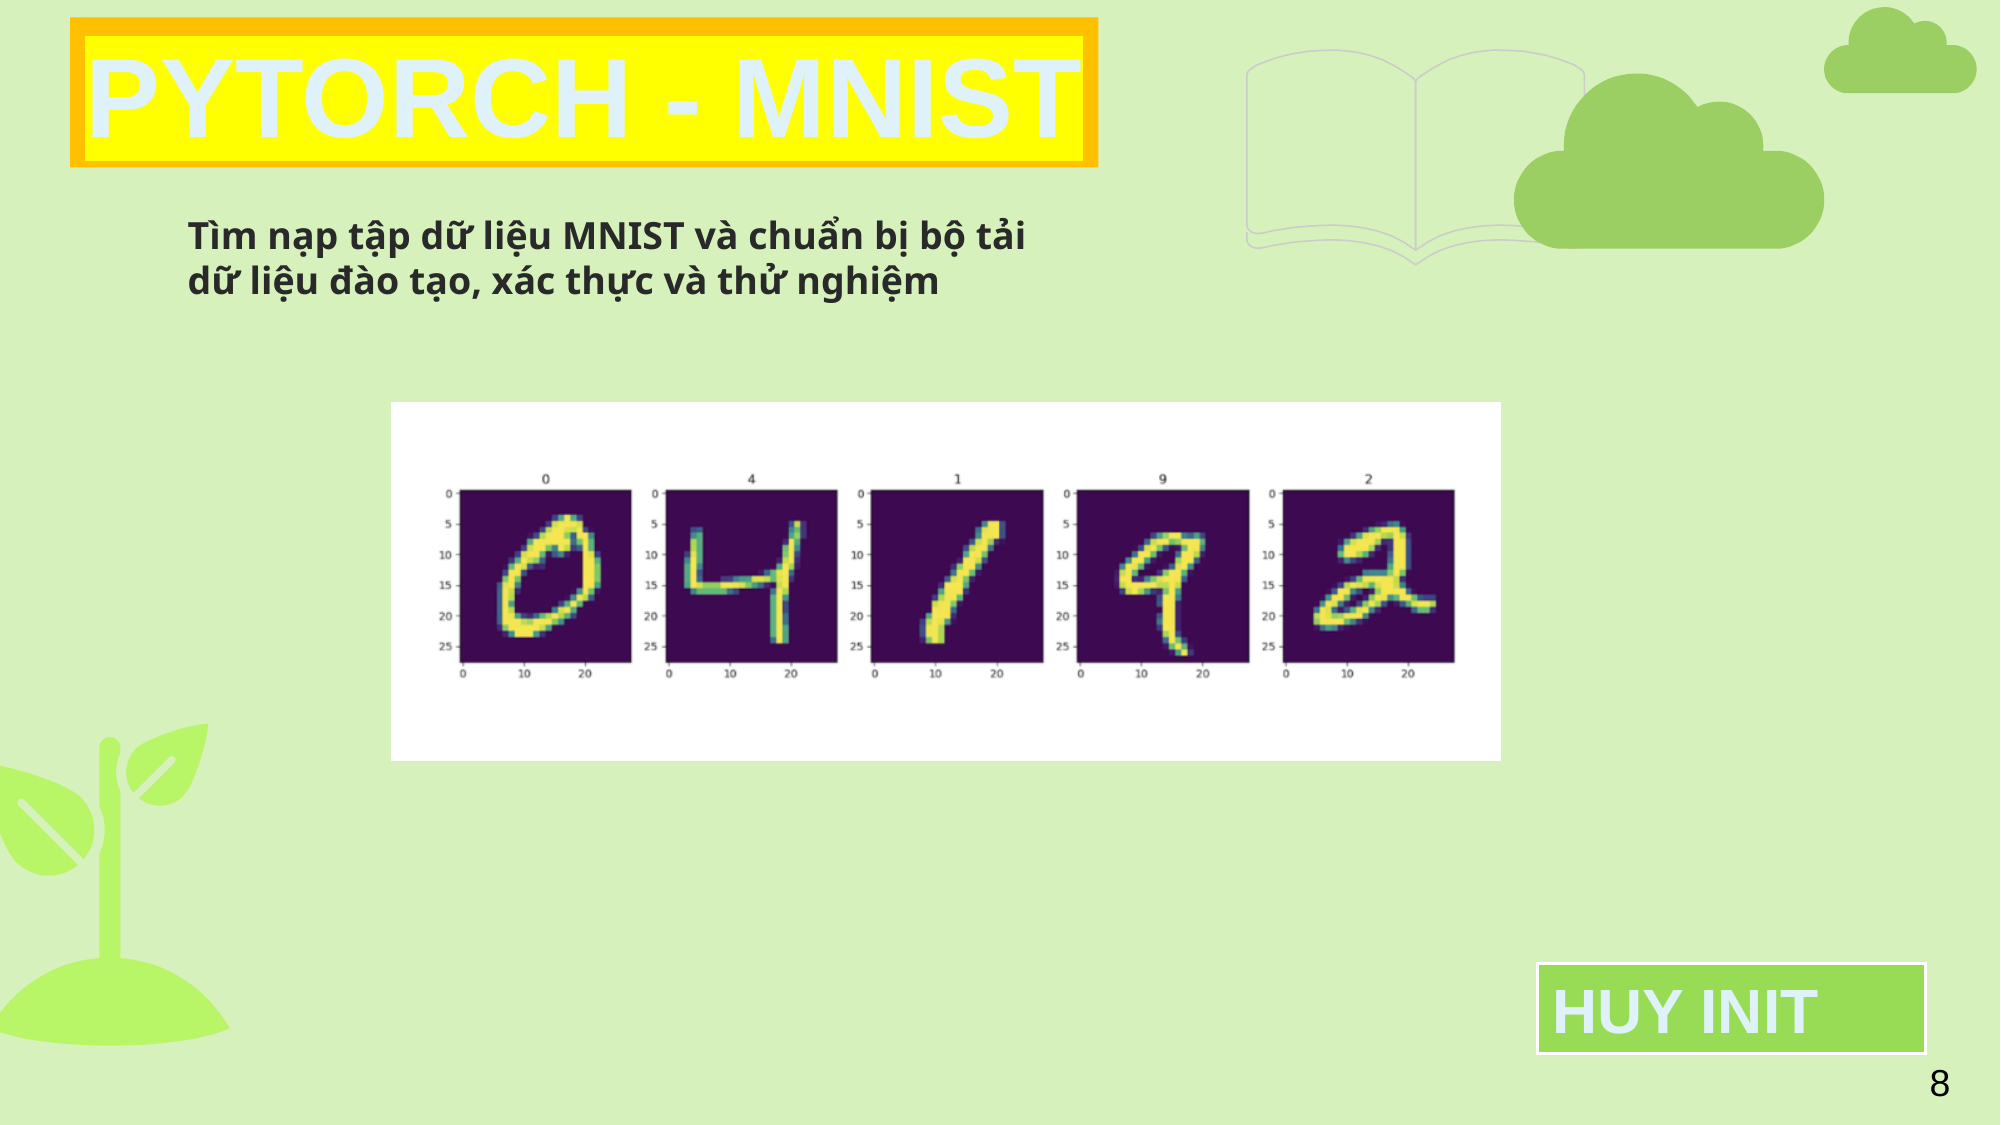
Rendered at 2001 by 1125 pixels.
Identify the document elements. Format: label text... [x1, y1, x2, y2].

text_box [1824, 7, 1977, 94]
slide_number 8 [1850, 1038, 1971, 1125]
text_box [1246, 50, 1585, 265]
text_box Tìm nạp tập dữ liệu MNIST và chuẩn bị bộ tải dữ liệu đào tạo, xác thực và thử nghiệm [172, 204, 1048, 400]
text_box HUY INIT [1536, 962, 1927, 1055]
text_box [0, 723, 230, 1046]
picture [391, 402, 1501, 761]
text_box PYTORCH - MNIST [70, 17, 1099, 168]
text_box [1585, 73, 1825, 249]
